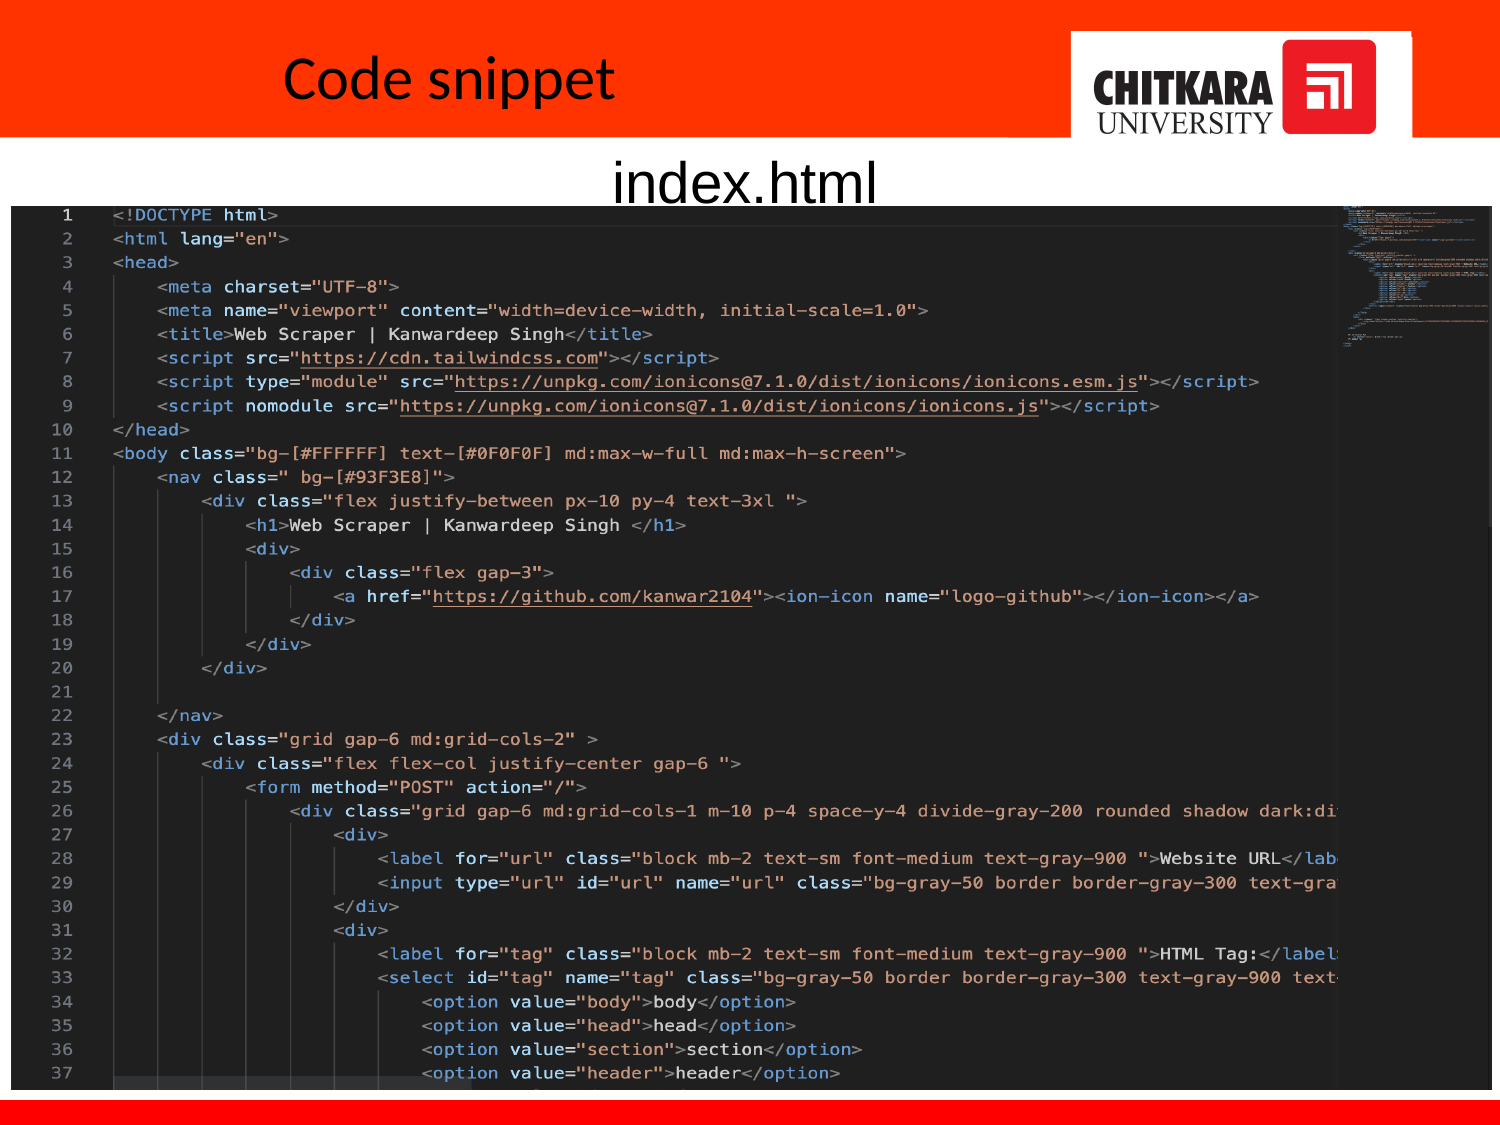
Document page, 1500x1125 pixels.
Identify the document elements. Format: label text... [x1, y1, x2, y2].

picture [10, 205, 1492, 1090]
picture [1074, 37, 1391, 138]
title Code snippet [0, 0, 900, 150]
text_box index.html [597, 137, 903, 204]
